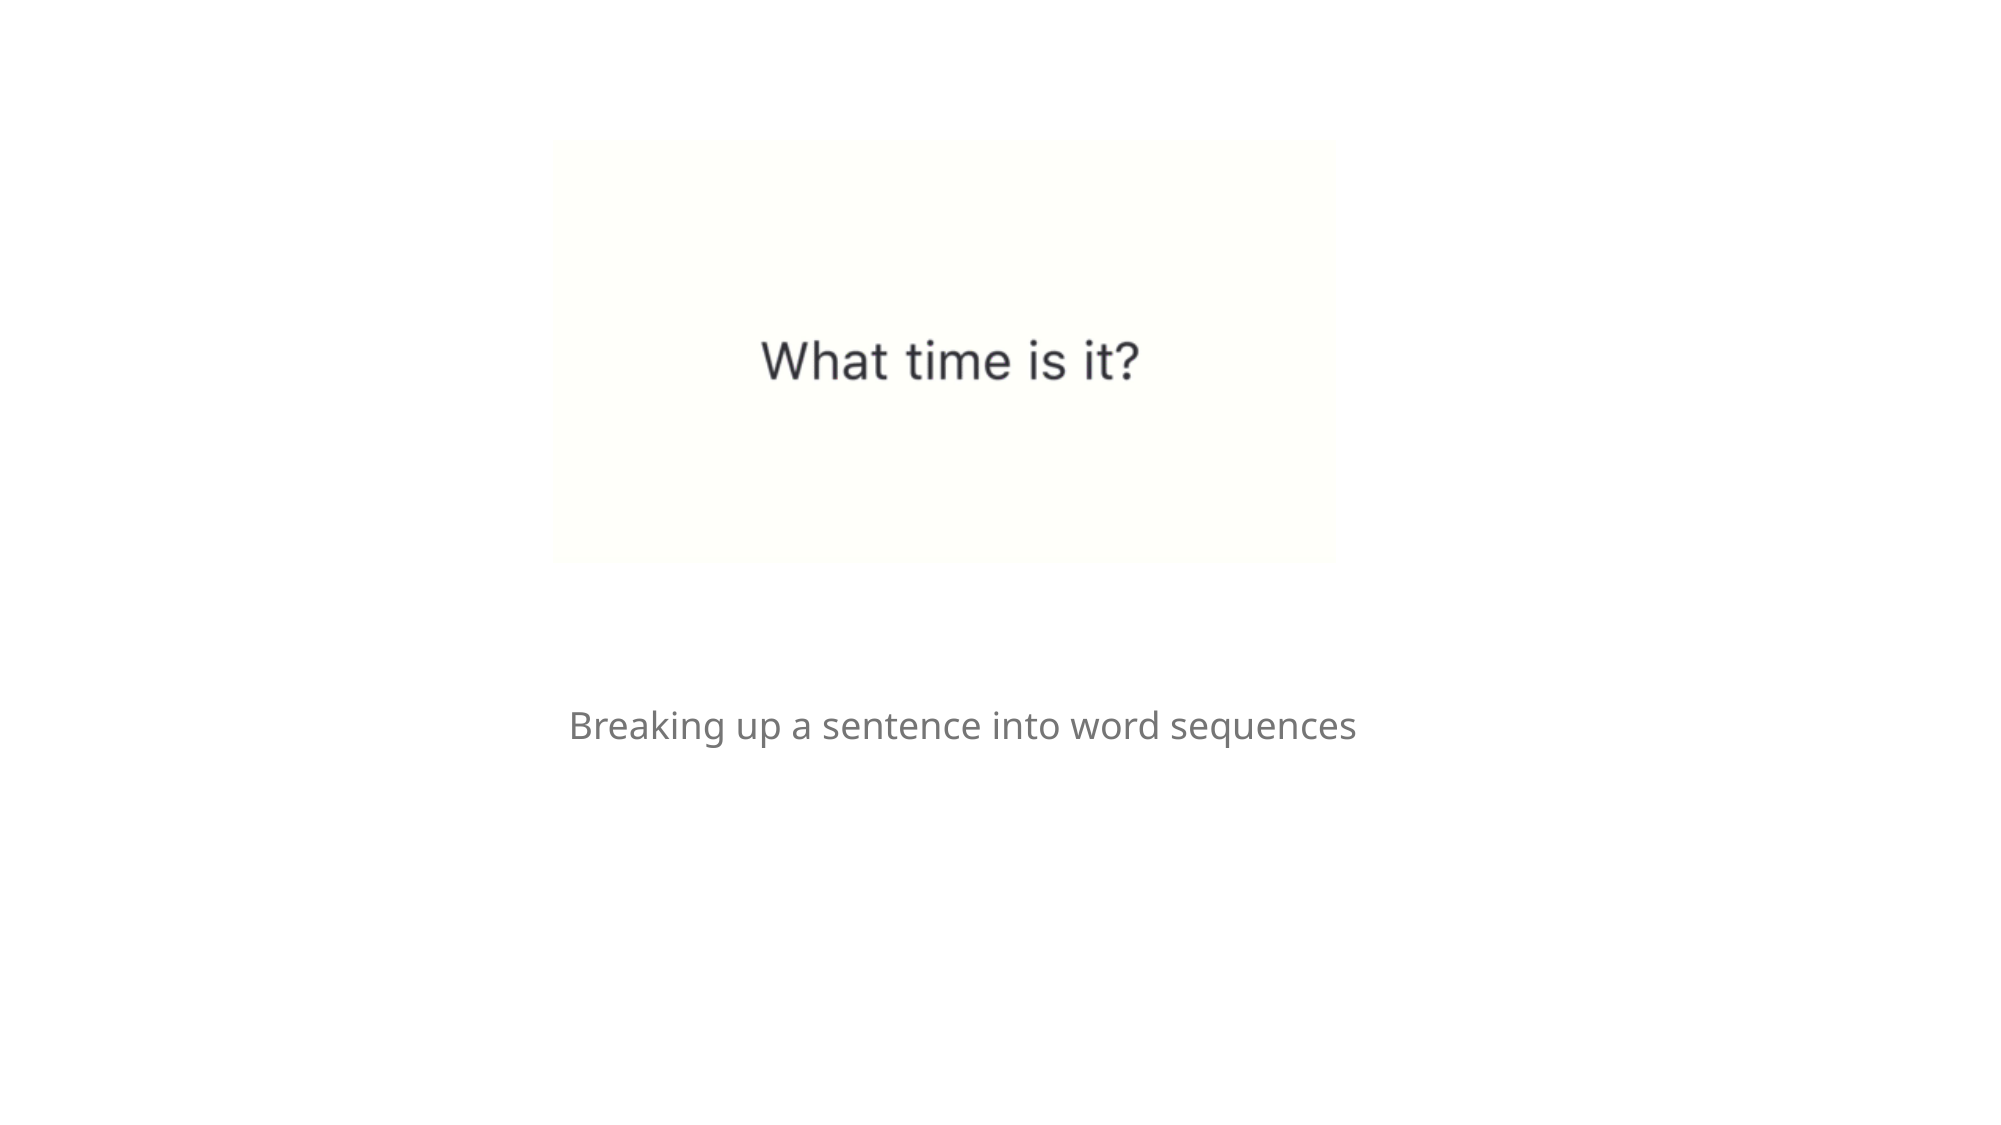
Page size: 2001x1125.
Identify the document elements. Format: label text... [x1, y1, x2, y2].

picture [553, 140, 1336, 563]
text_box Breaking up a sentence into word sequences [553, 694, 1554, 755]
